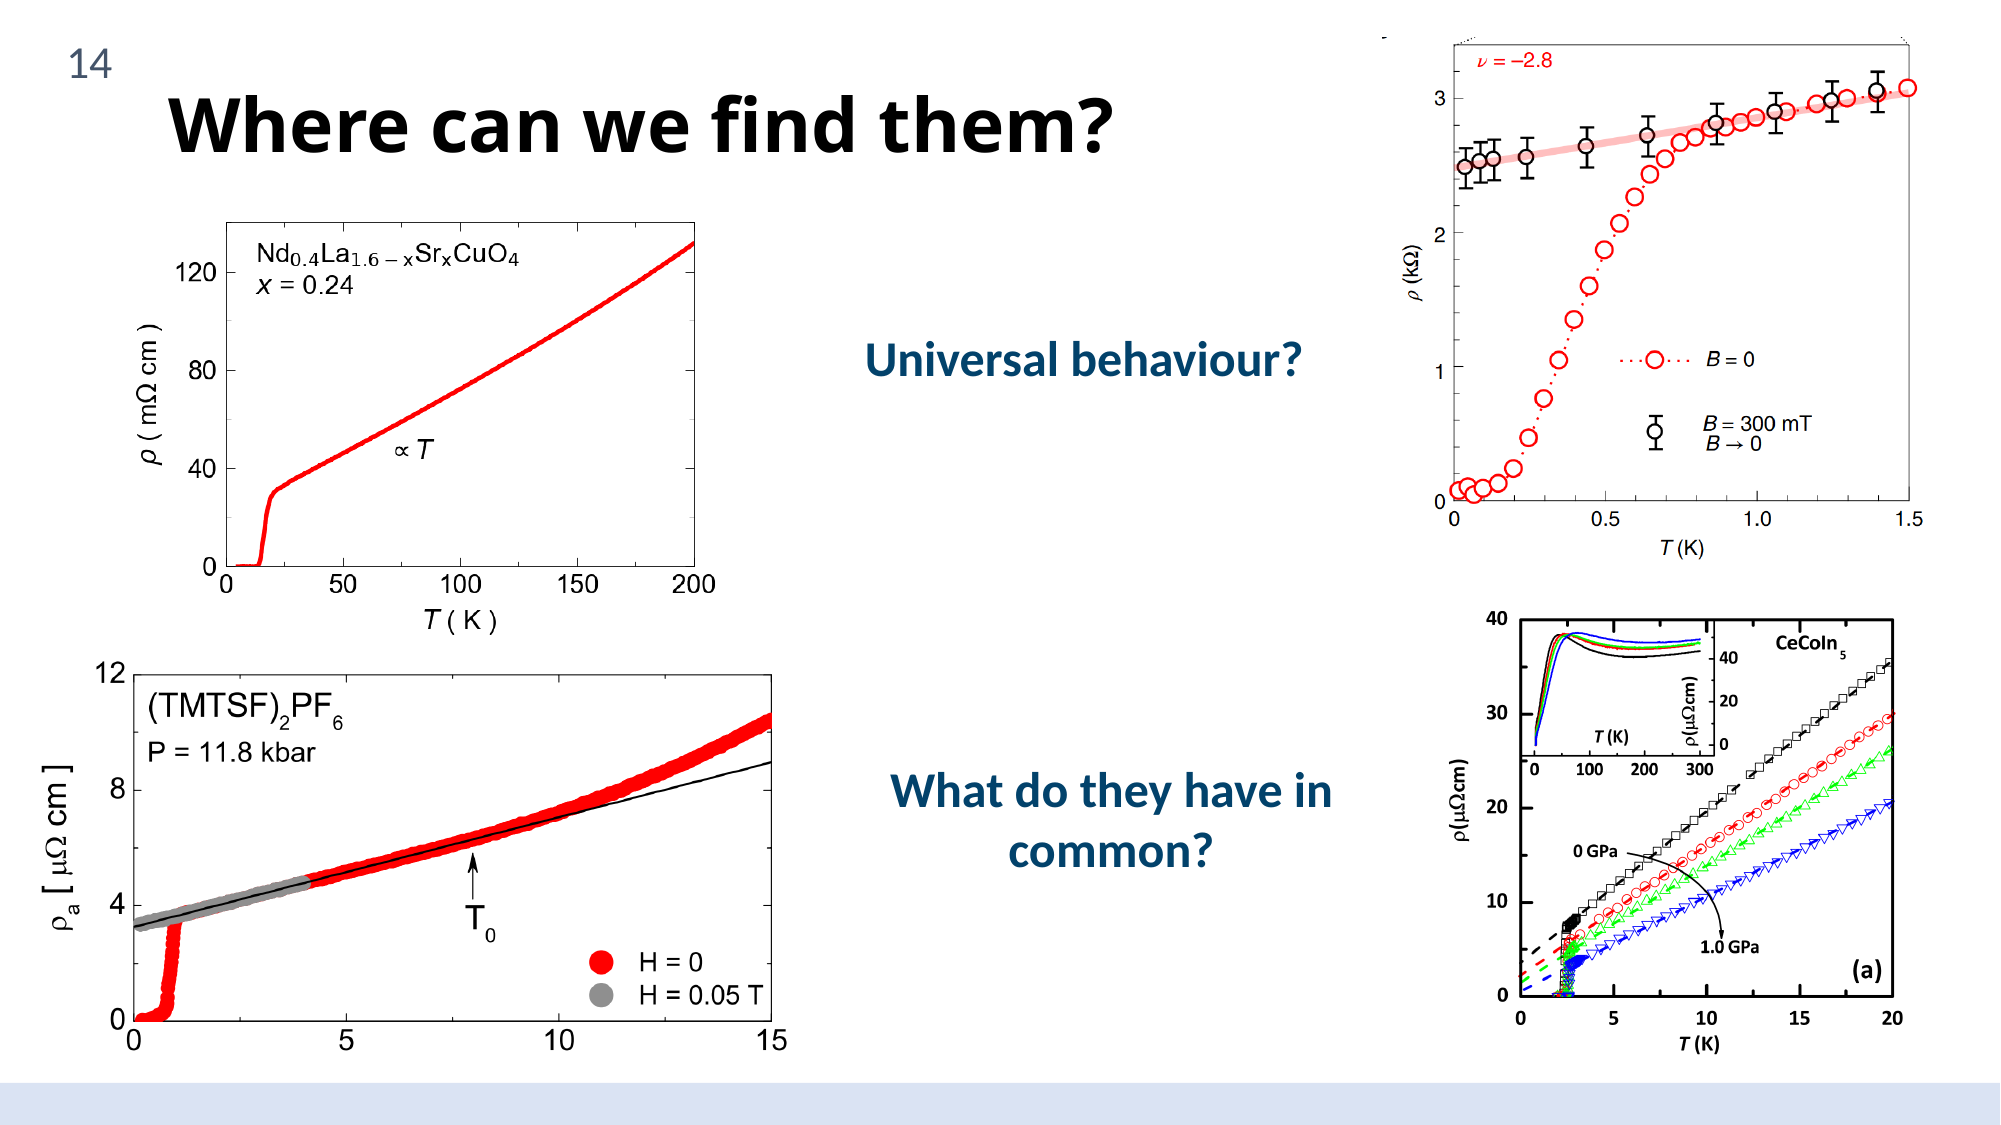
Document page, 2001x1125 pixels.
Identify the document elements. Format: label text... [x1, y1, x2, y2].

text_box [0, 1082, 2000, 1125]
text_box Universal behaviour? [803, 318, 1366, 394]
picture [19, 650, 800, 1057]
picture [1423, 604, 1904, 1059]
text_box What do they have in common? [830, 749, 1393, 885]
picture [1382, 37, 1945, 563]
picture [127, 214, 723, 644]
text_box Where can we find them? [153, 69, 1382, 175]
slide_number 14 [0, 0, 128, 120]
